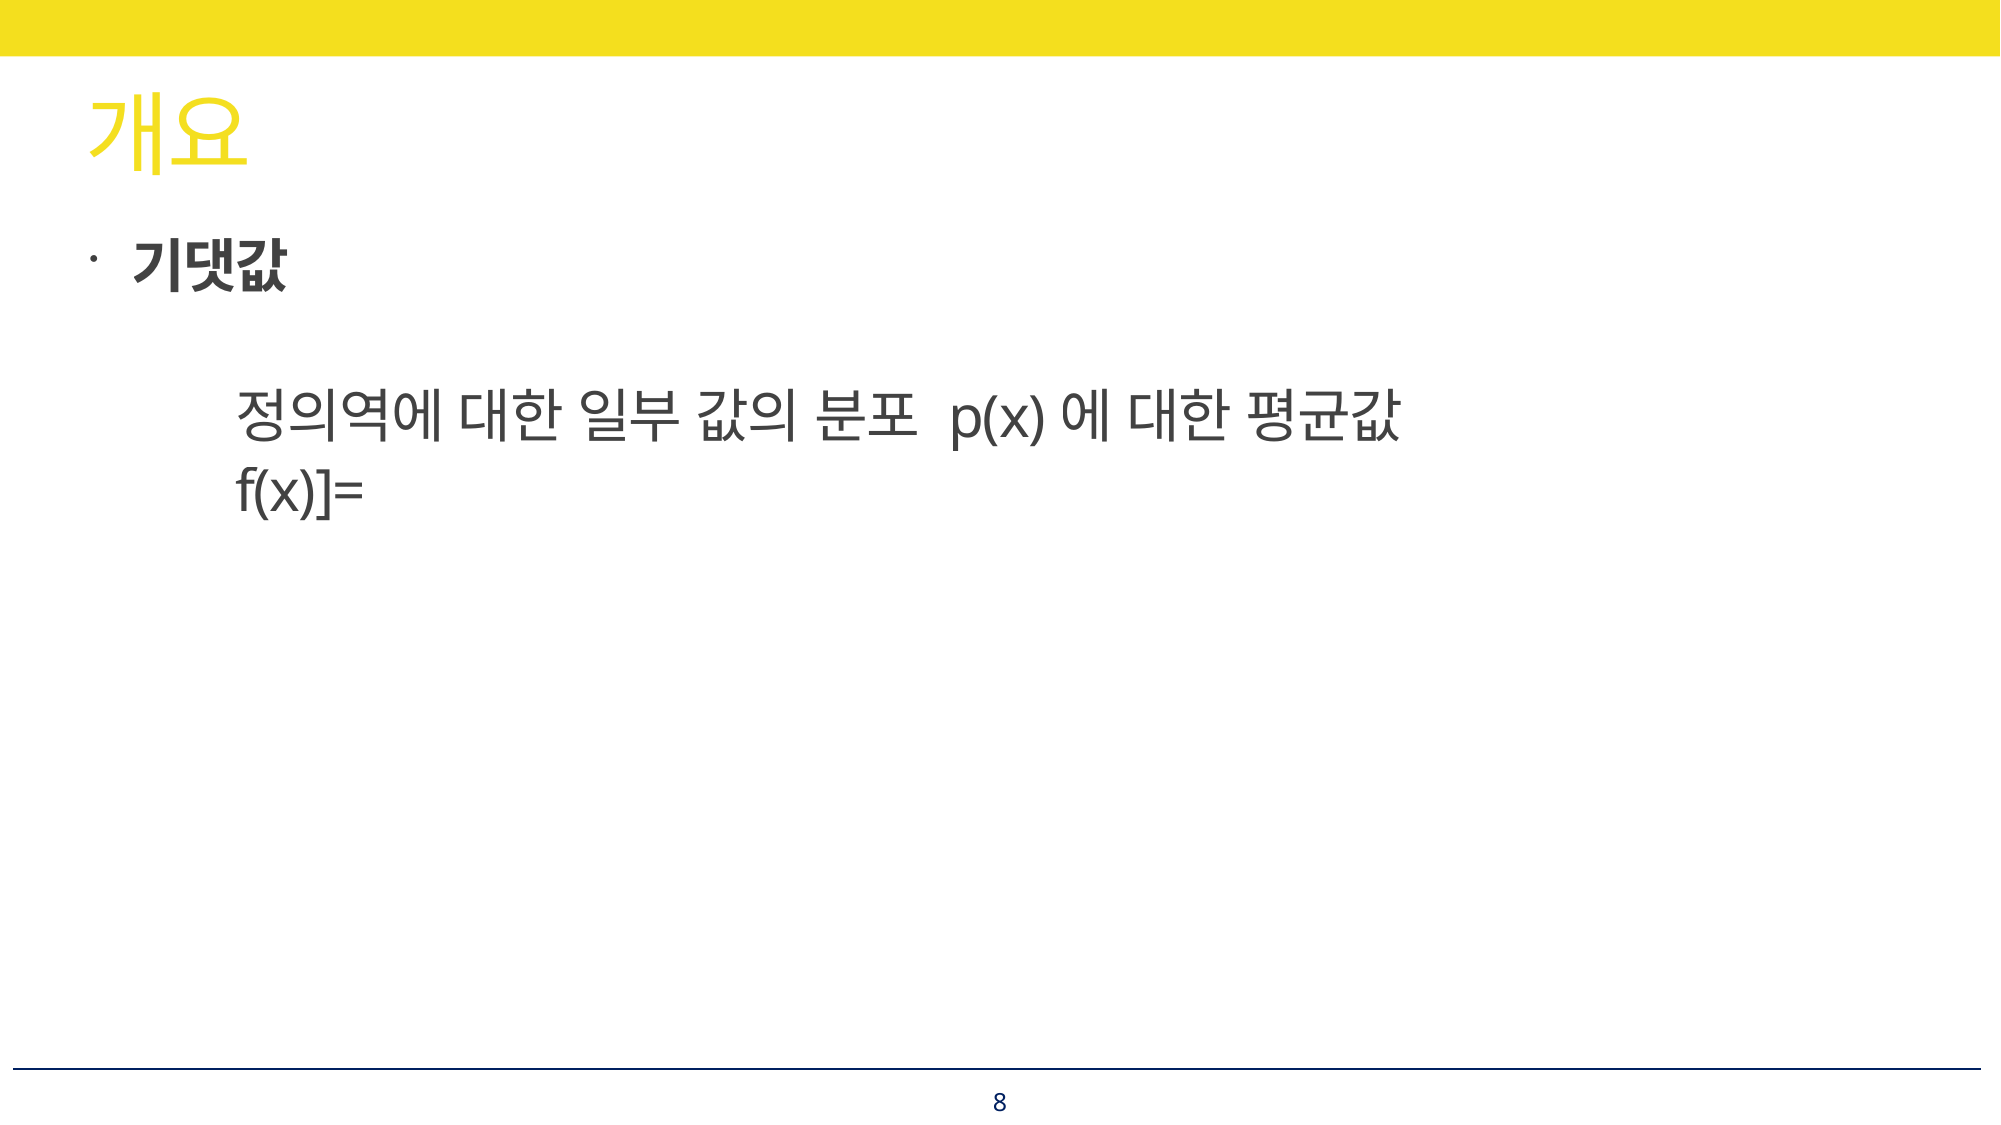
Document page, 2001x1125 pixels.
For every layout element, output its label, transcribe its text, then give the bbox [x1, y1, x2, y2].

title 개요 [85, 89, 1915, 190]
slide_number 8 [916, 1078, 1084, 1125]
